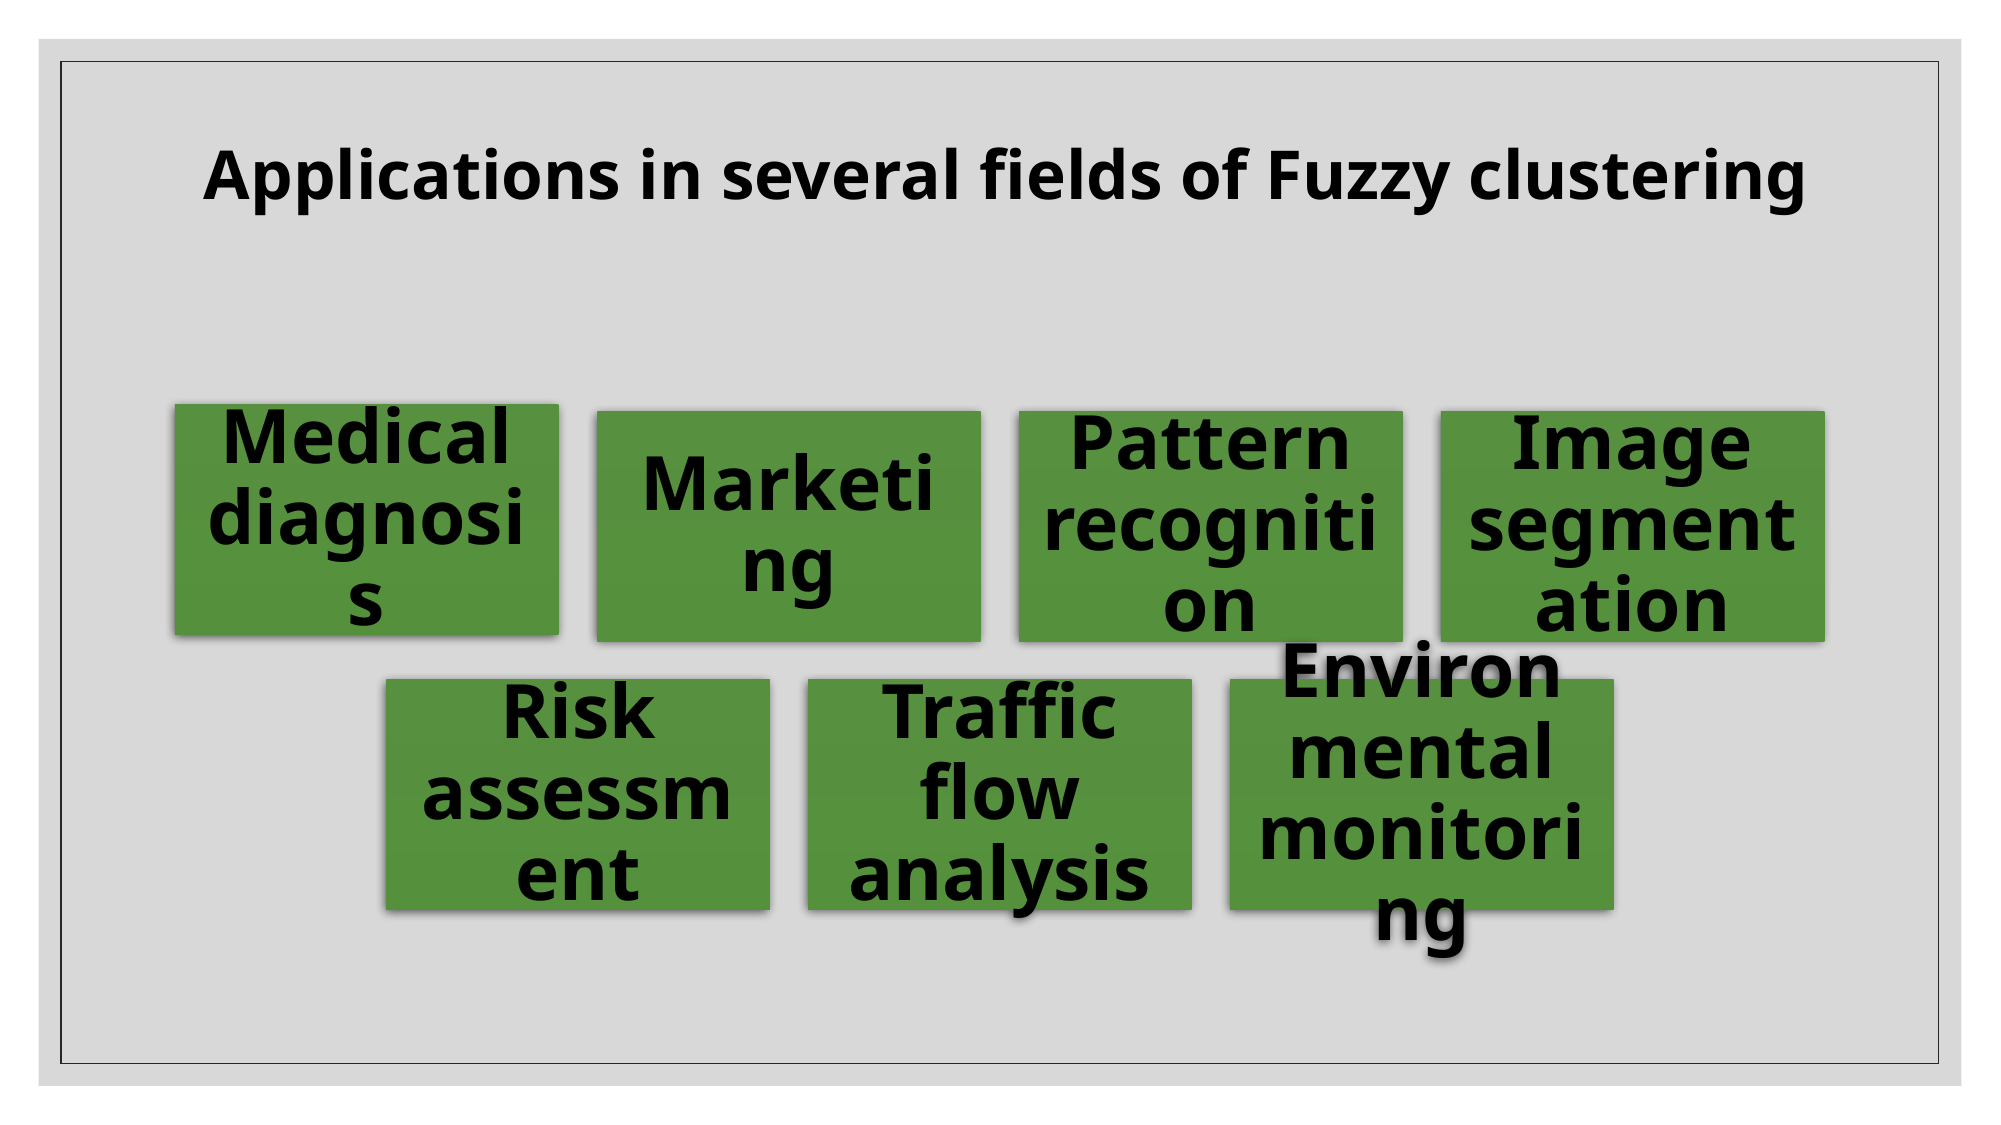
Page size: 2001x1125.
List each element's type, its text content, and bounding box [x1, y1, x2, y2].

title Applications in several fields of Fuzzy clustering [174, 105, 1825, 331]
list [174, 344, 1825, 977]
